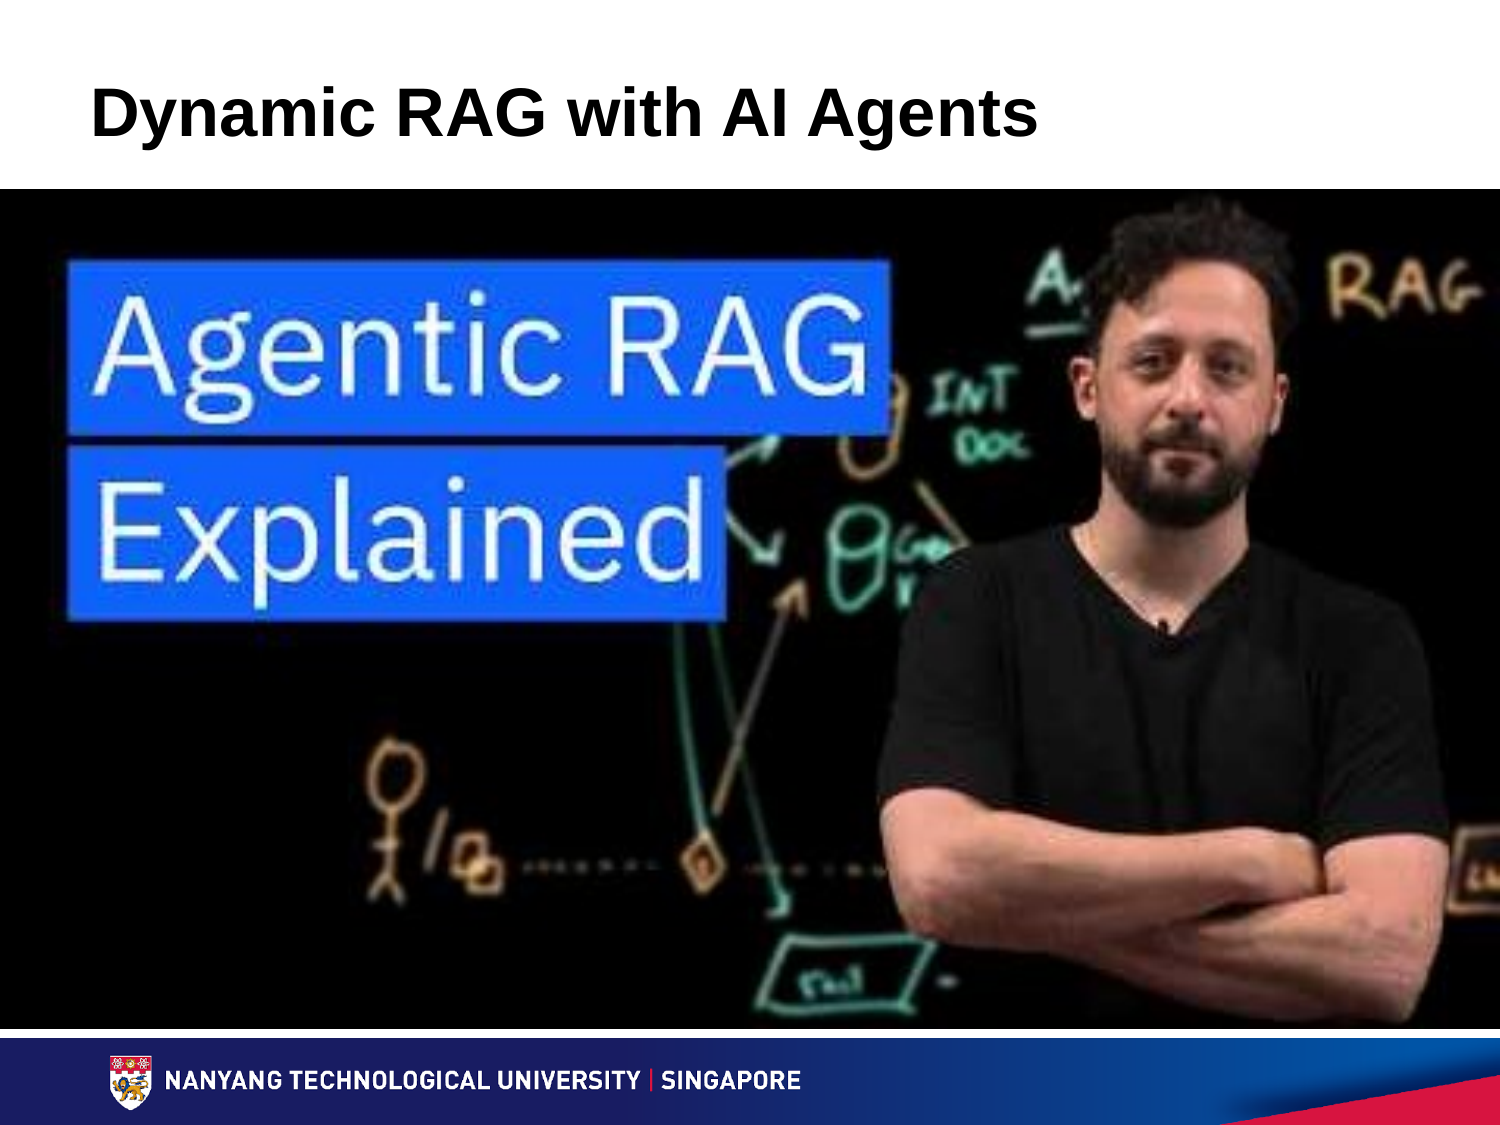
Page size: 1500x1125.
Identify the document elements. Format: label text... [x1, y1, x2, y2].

picture [0, 189, 1500, 1030]
picture [0, 1038, 1500, 1125]
text_box Dynamic RAG with AI Agents [74, 43, 1425, 175]
